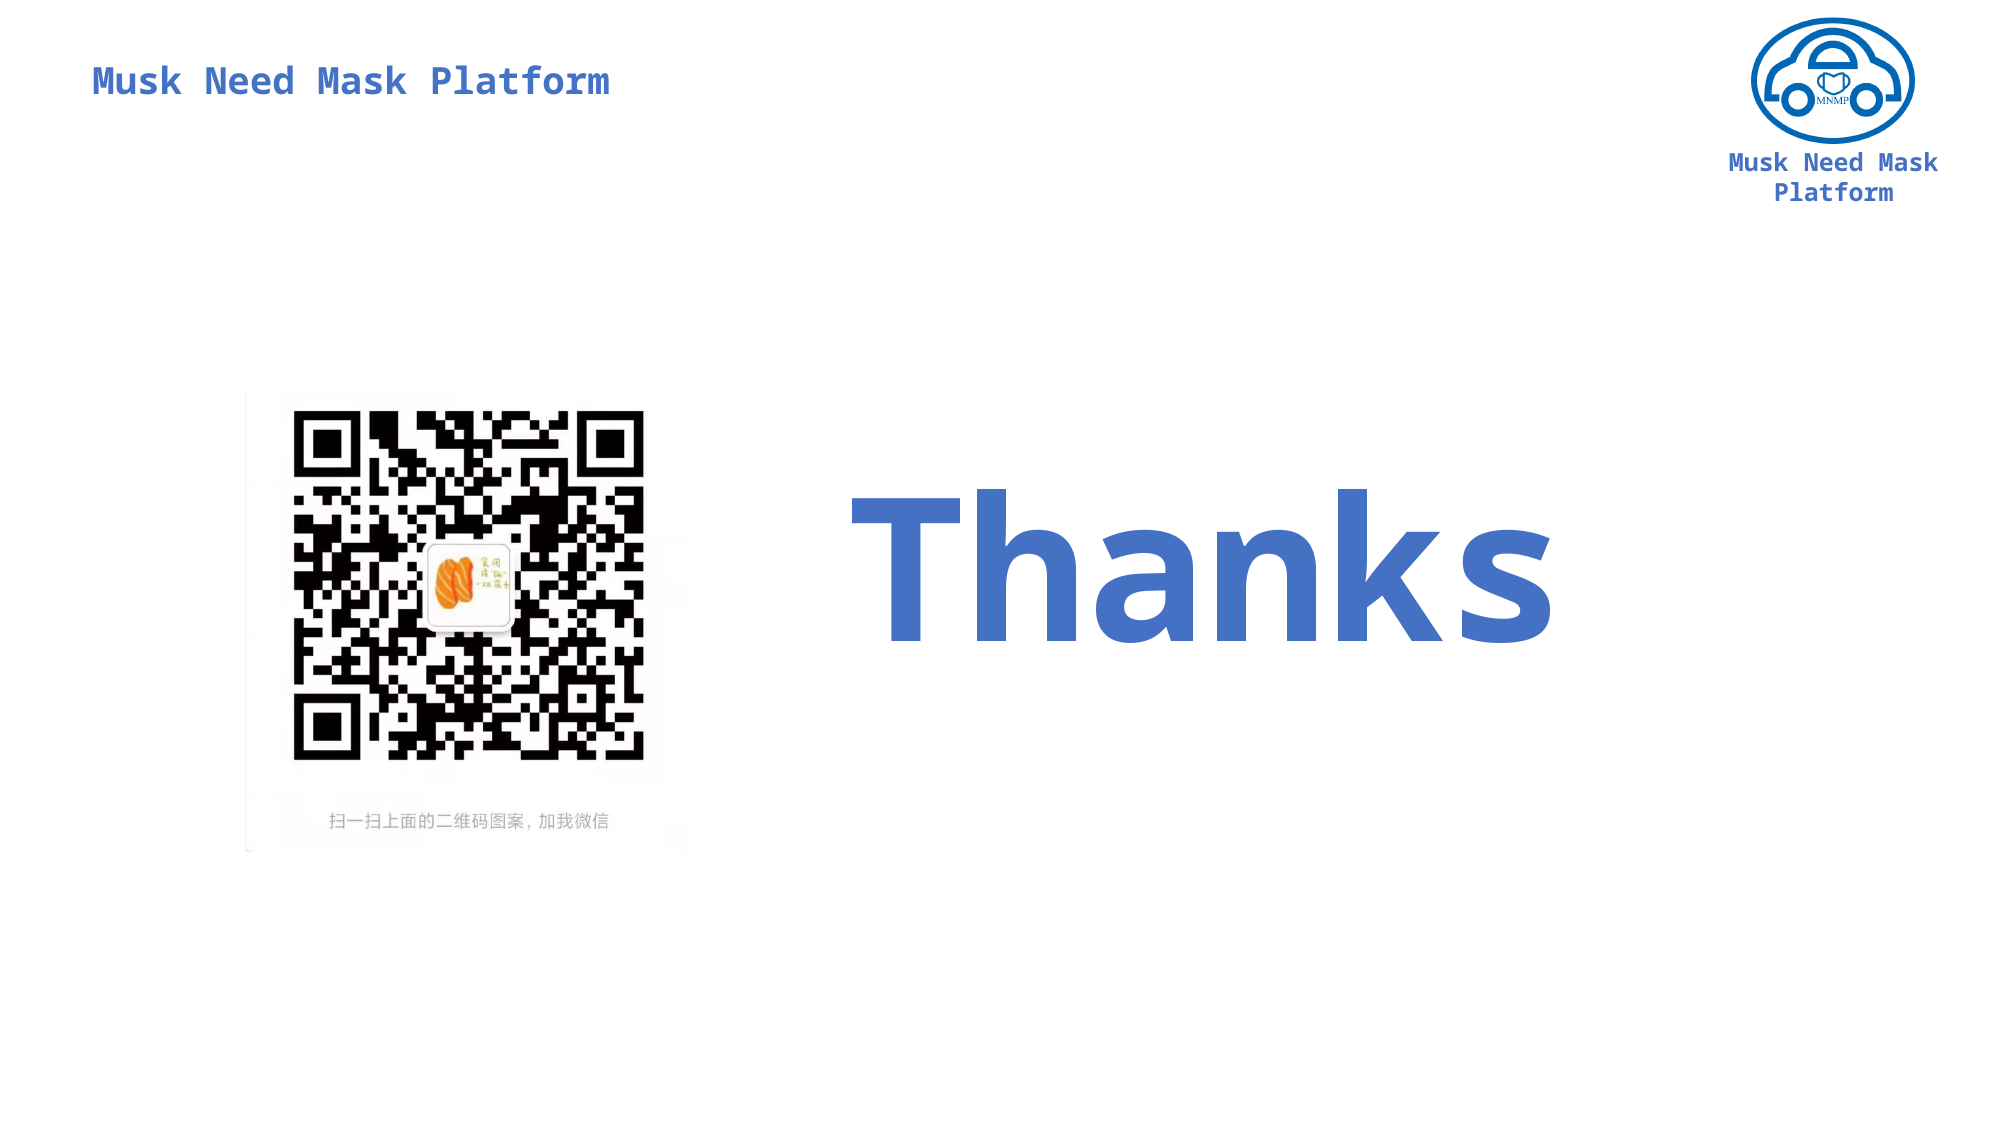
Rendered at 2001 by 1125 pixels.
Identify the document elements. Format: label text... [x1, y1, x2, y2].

text_box Musk Need Mask Platform [77, 49, 948, 110]
picture [245, 389, 690, 852]
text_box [1667, 13, 2000, 185]
text_box Thanks [814, 433, 1597, 689]
